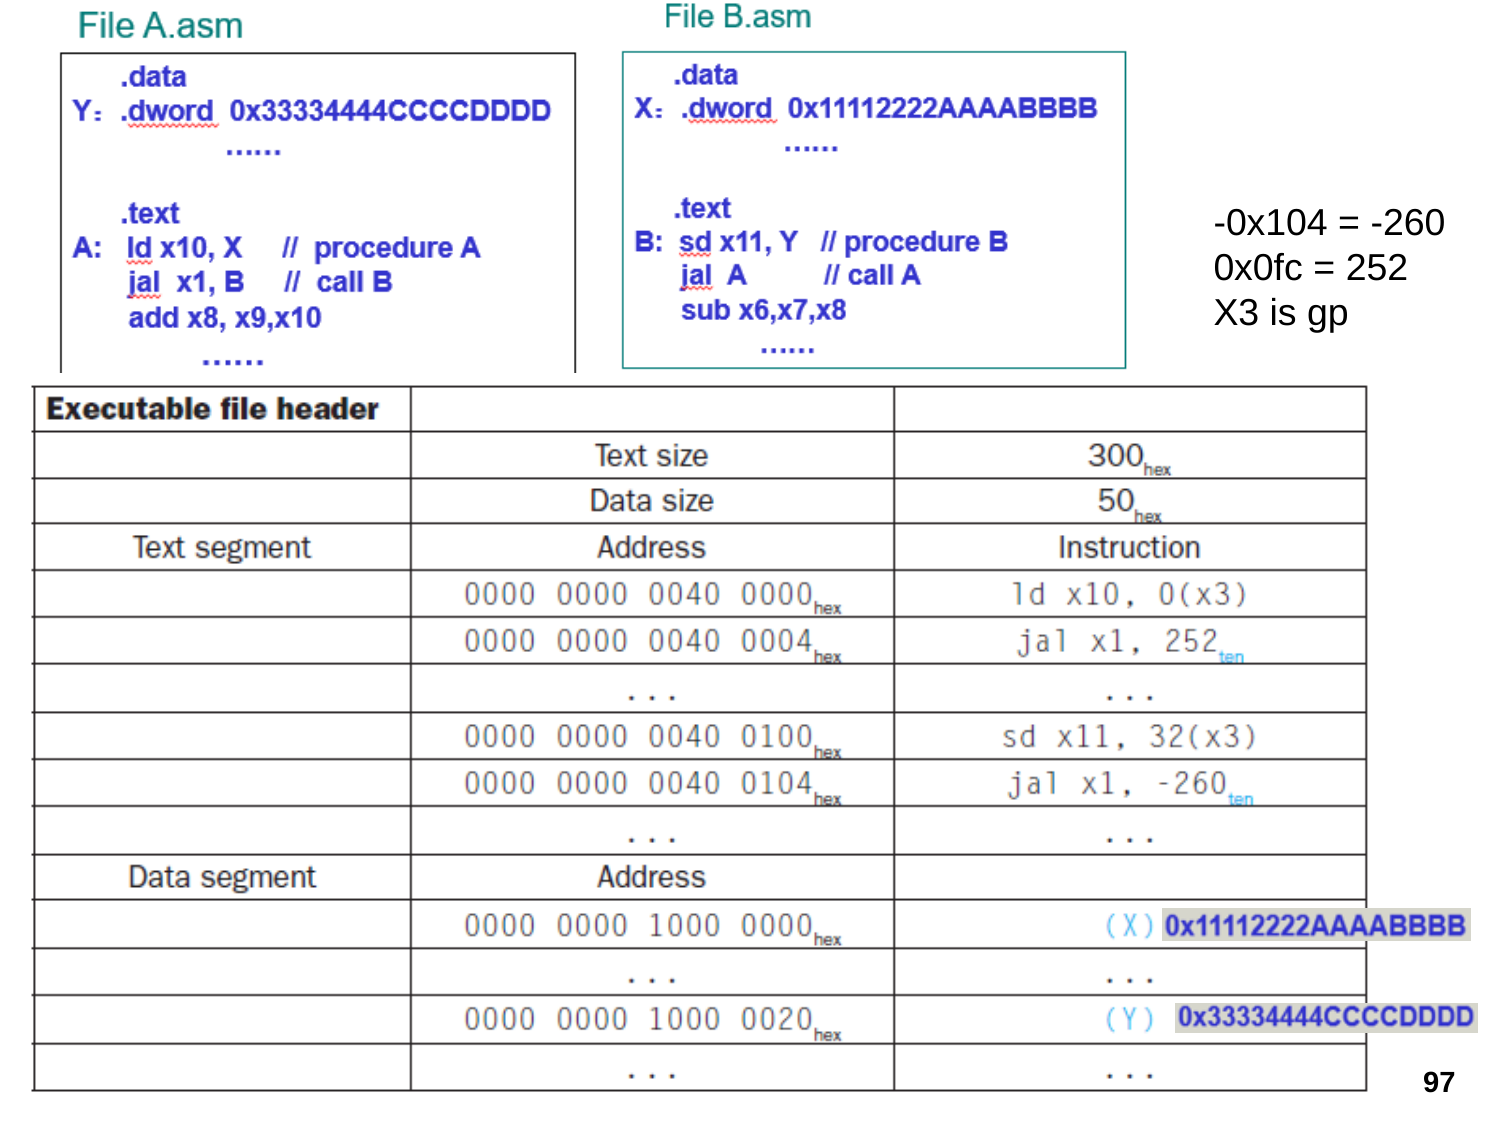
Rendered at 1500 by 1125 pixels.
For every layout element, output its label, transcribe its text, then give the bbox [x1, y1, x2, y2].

footer 97 [1382, 1046, 1471, 1106]
picture [17, 0, 1478, 1120]
text_box -0x104 = -260 0x0fc = 252 X3 is gp [1198, 190, 1471, 341]
